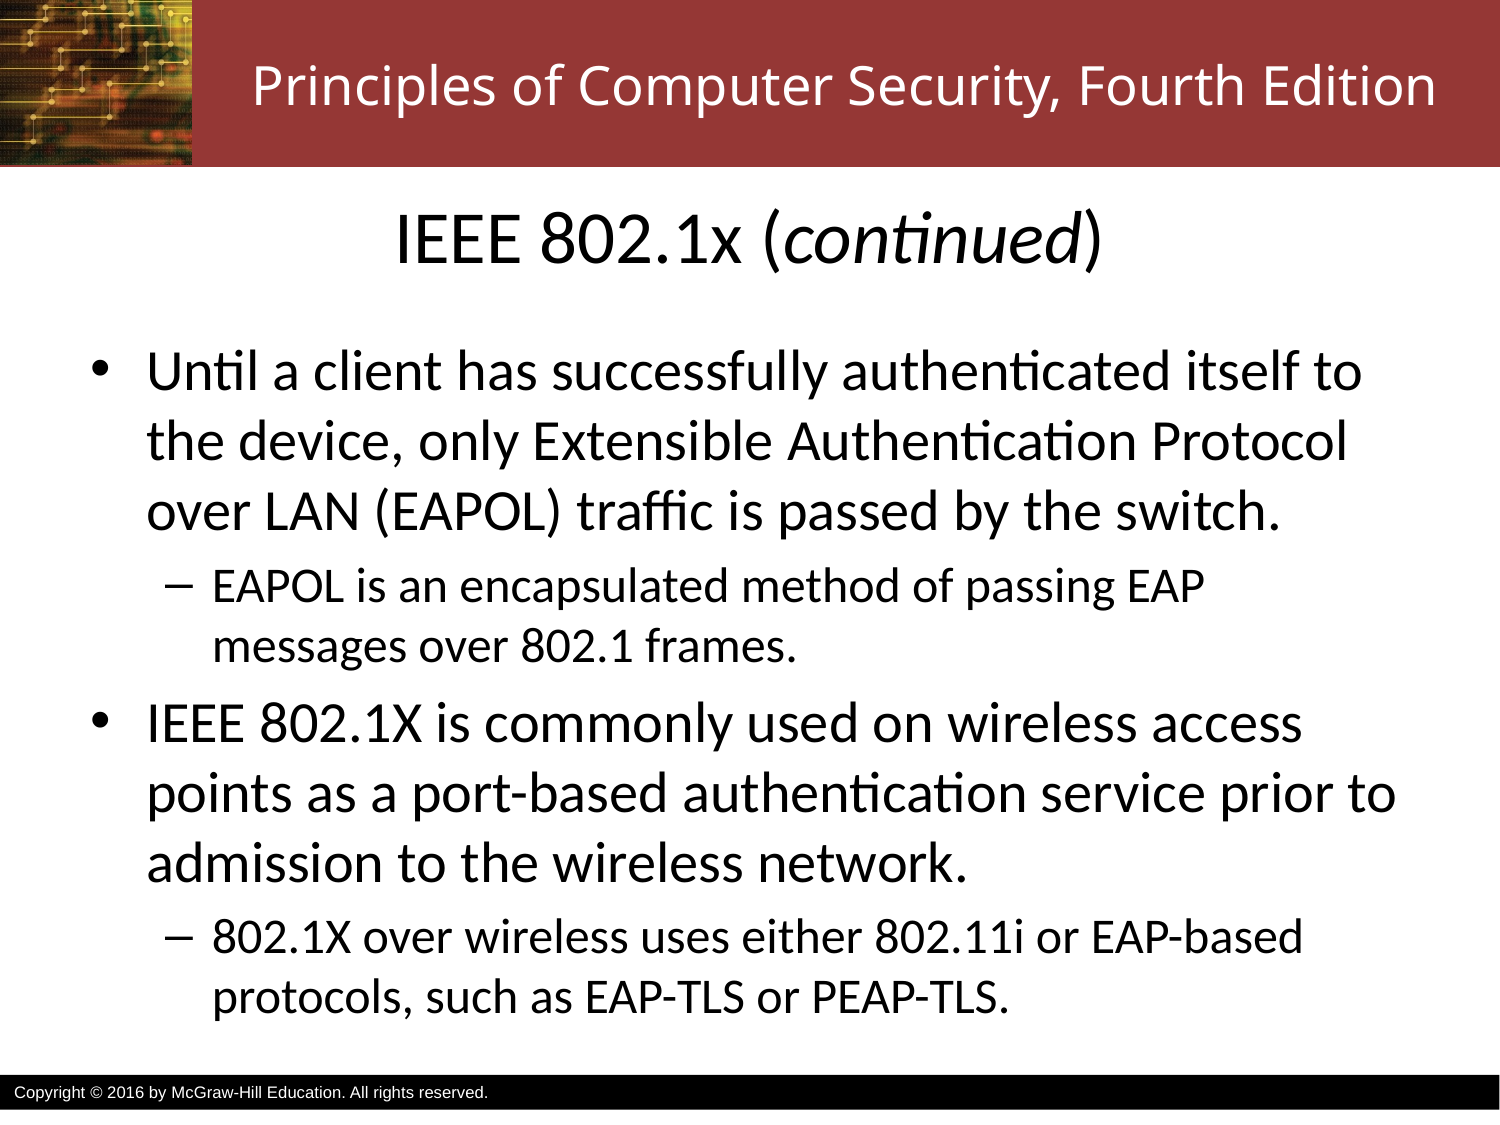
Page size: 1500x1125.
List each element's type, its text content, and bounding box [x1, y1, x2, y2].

picture [0, 0, 192, 165]
list Until a client has successfully authenticated itself to the device, only Extensible Authentication Protocol over LAN (EAPOL) traffic is passed by the switch. EAPOL is an encapsulated method of passing EAP messages over 802.1 frames. IEEE 802.1X is commonly used on wireless access points as a port-based authentication service prior to admission to the wireless network. 802.1X over wireless uses either 802.11i or EAP-based protocols, such as EAP-TLS or PEAP-TLS. [75, 324, 1425, 1075]
title IEEE 802.1x (continued) [75, 181, 1425, 324]
